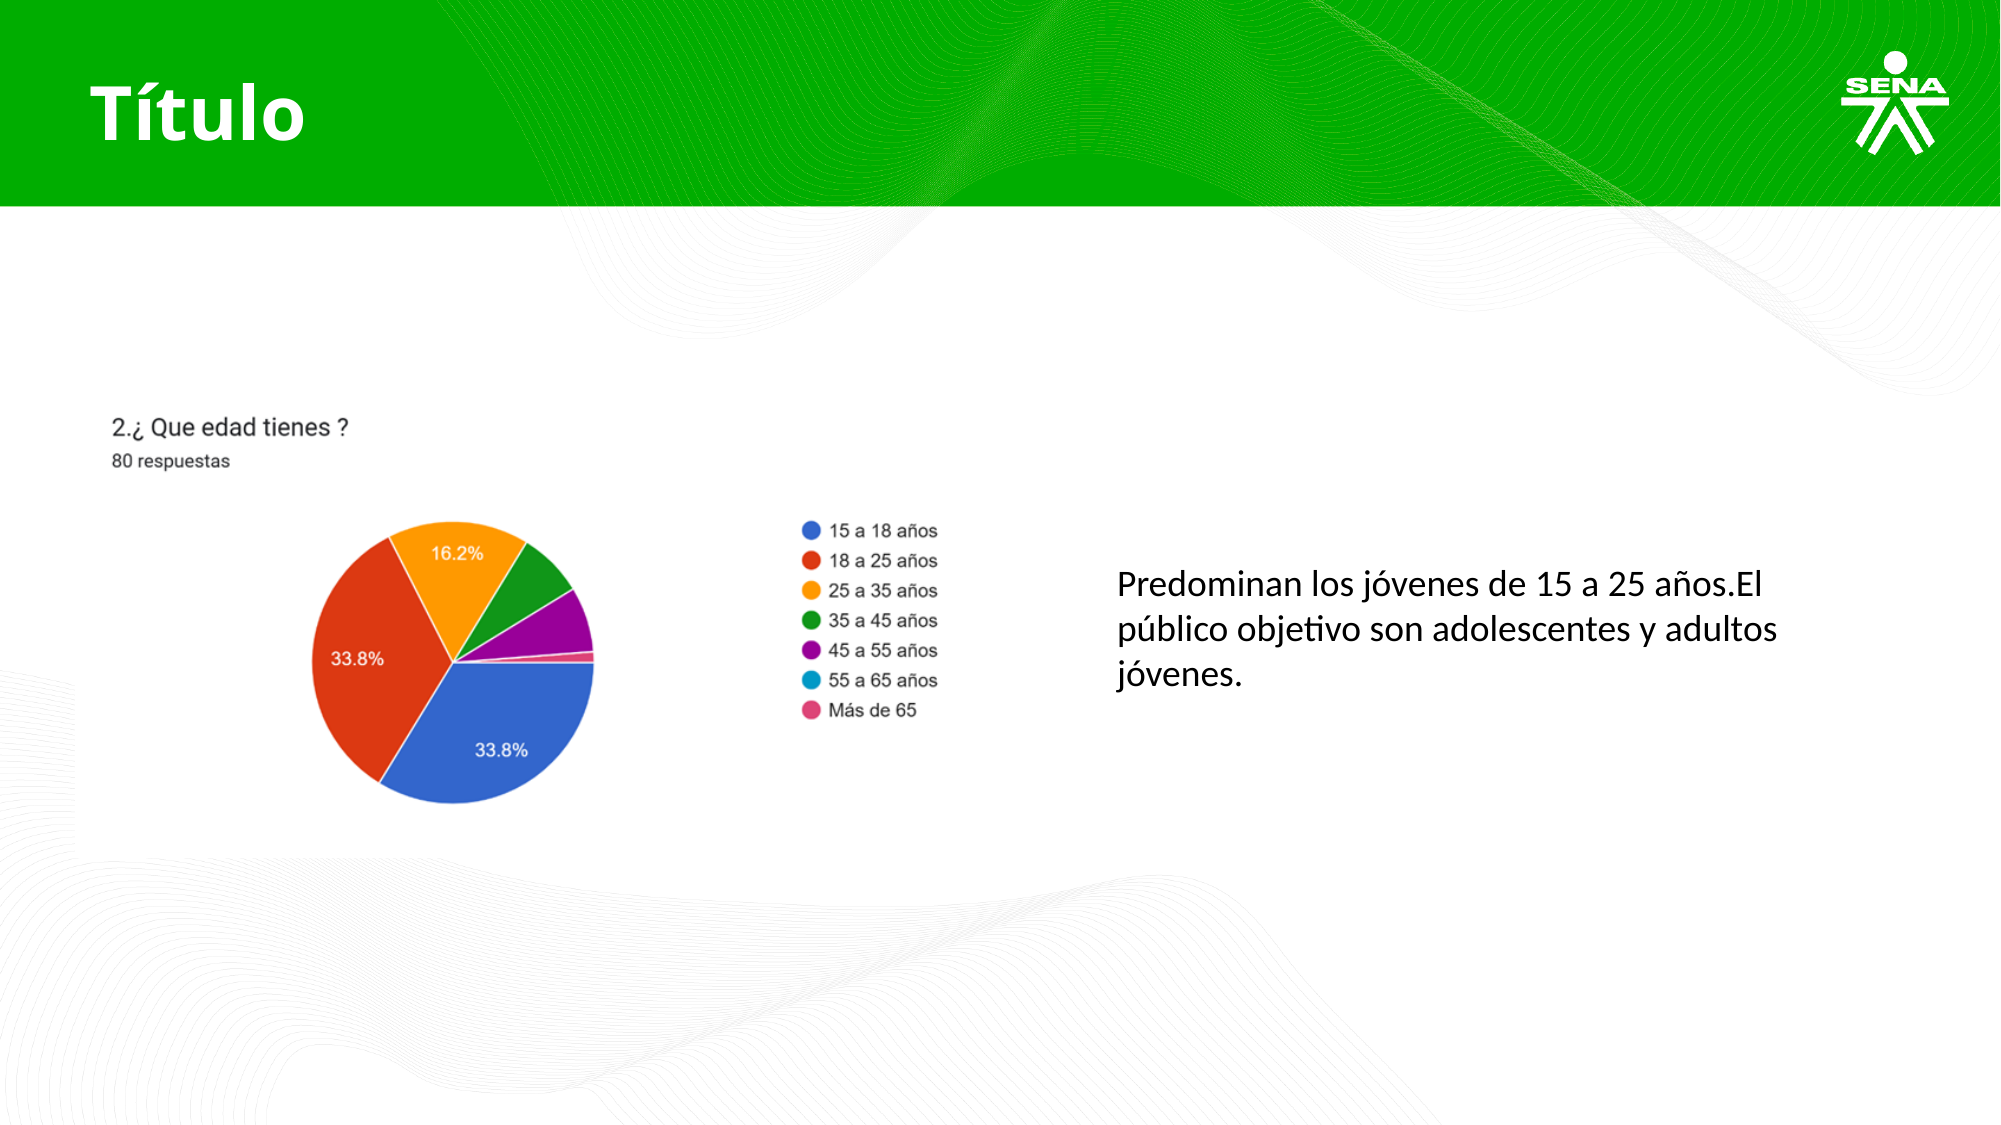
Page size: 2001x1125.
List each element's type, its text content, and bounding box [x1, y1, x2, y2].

text_box Predominan los jóvenes de 15 a 25 años.El público objetivo son adolescentes y adultos jóvenes. [1102, 551, 1856, 702]
text_box Título [74, 68, 1685, 155]
picture [0, 0, 2001, 1125]
